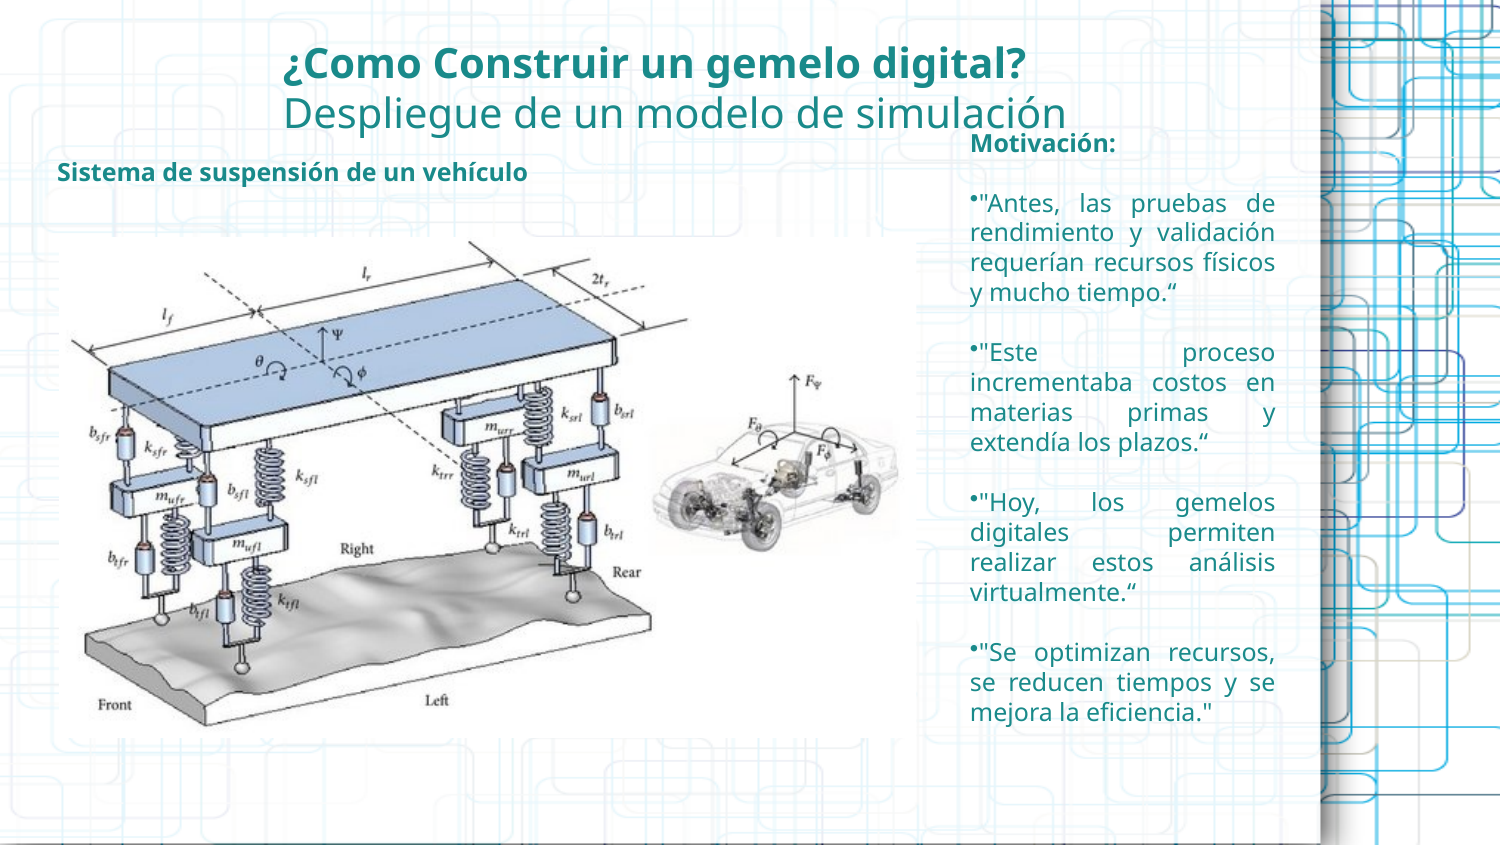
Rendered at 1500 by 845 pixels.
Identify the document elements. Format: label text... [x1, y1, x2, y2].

picture [0, 0, 1500, 845]
text_box Sistema de suspensión de un vehículo [42, 149, 793, 195]
title ¿Como Construir un gemelo digital? Despliegue de un modelo de simulación [59, 16, 1292, 158]
text_box Motivación: "Antes, las pruebas de rendimiento y validación requerían recursos físicos y mucho tiempo.“ "Este proceso incrementaba costos en materias primas y extendía los plazos.“ "Hoy, los gemelos digitales permiten realizar estos análisis virtualmente.“ "Se optimizan recursos, se reducen tiempos y se mejora la eficiencia." [955, 119, 1292, 734]
